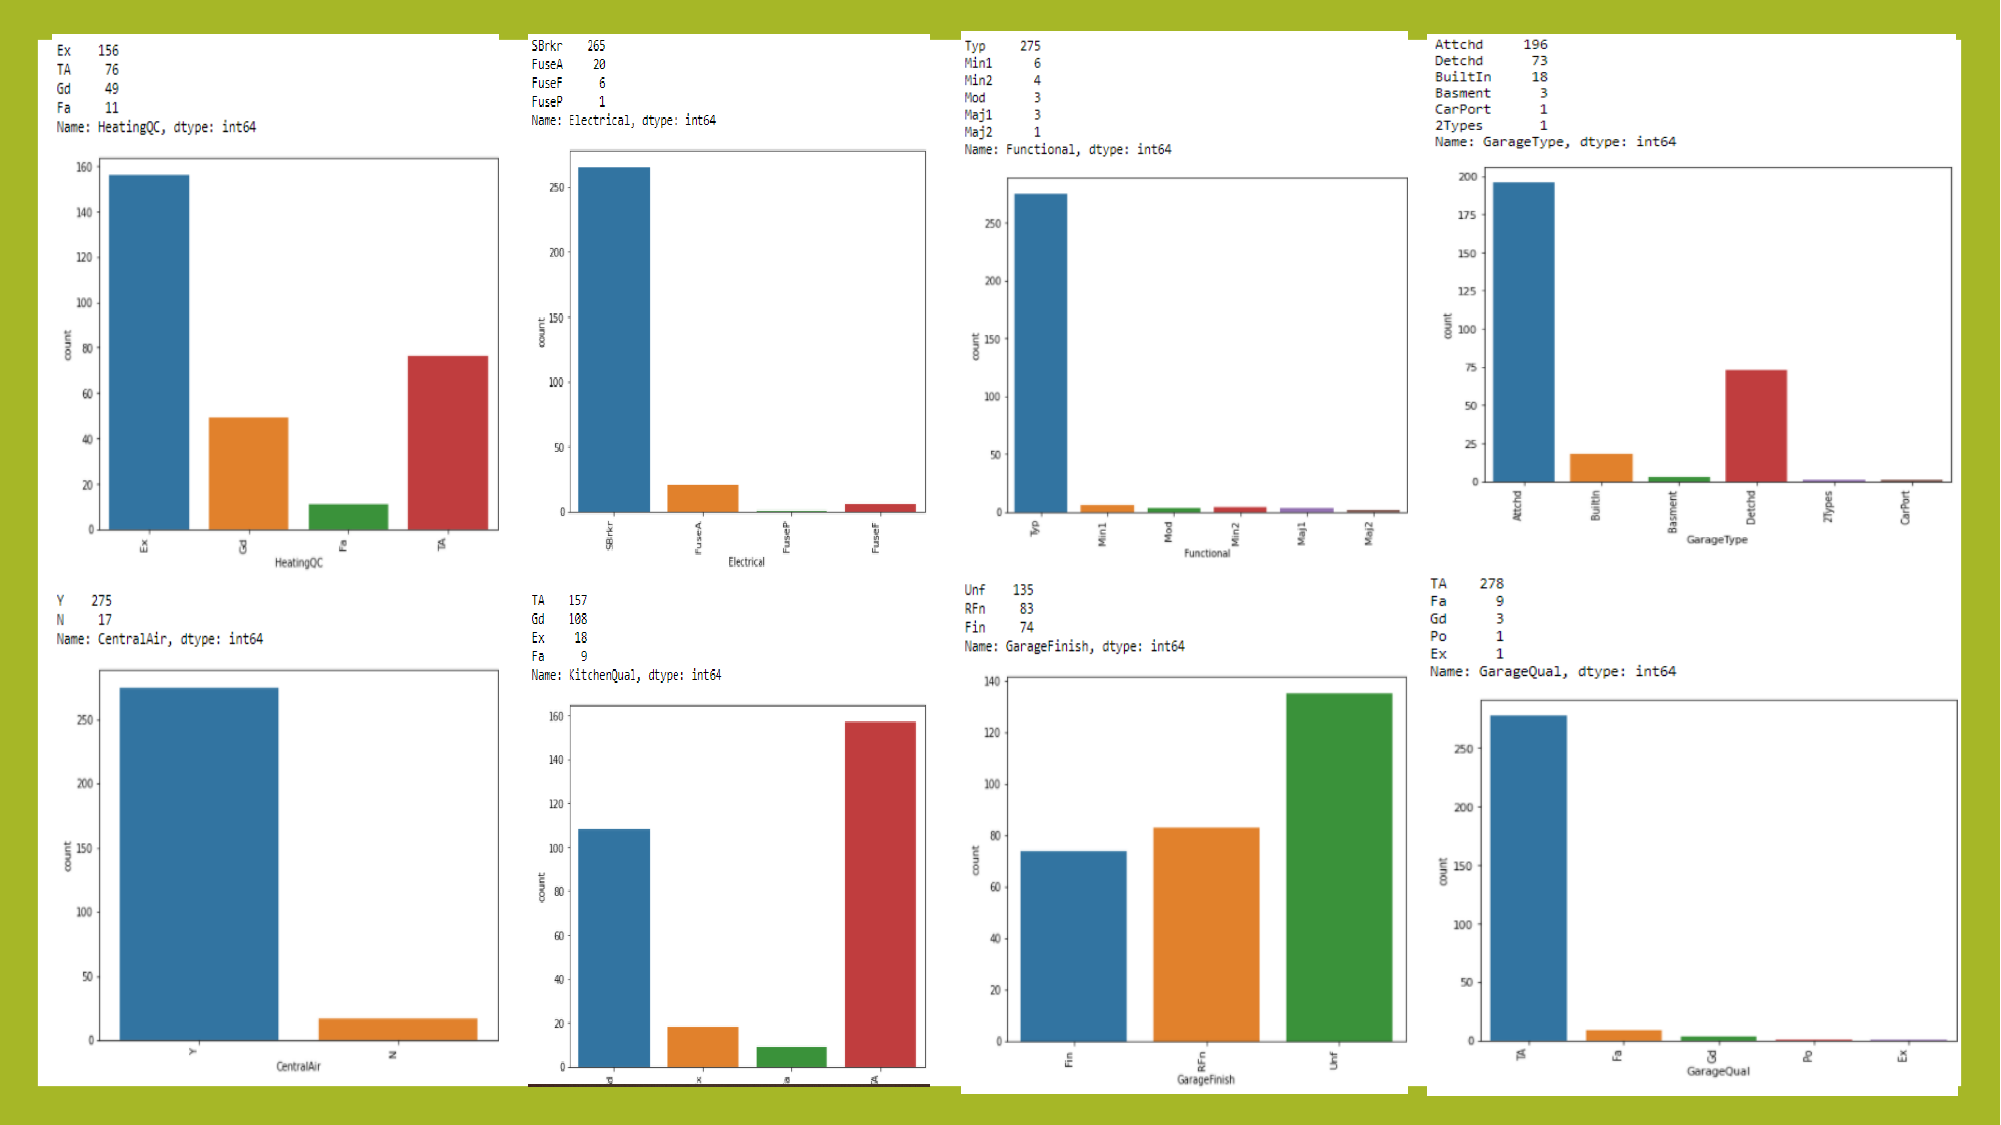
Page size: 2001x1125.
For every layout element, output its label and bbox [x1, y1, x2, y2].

list [528, 33, 930, 1087]
picture [961, 31, 1409, 563]
picture [961, 571, 1409, 1094]
picture [1427, 571, 1958, 1097]
picture [51, 33, 499, 1077]
picture [1427, 33, 1956, 559]
